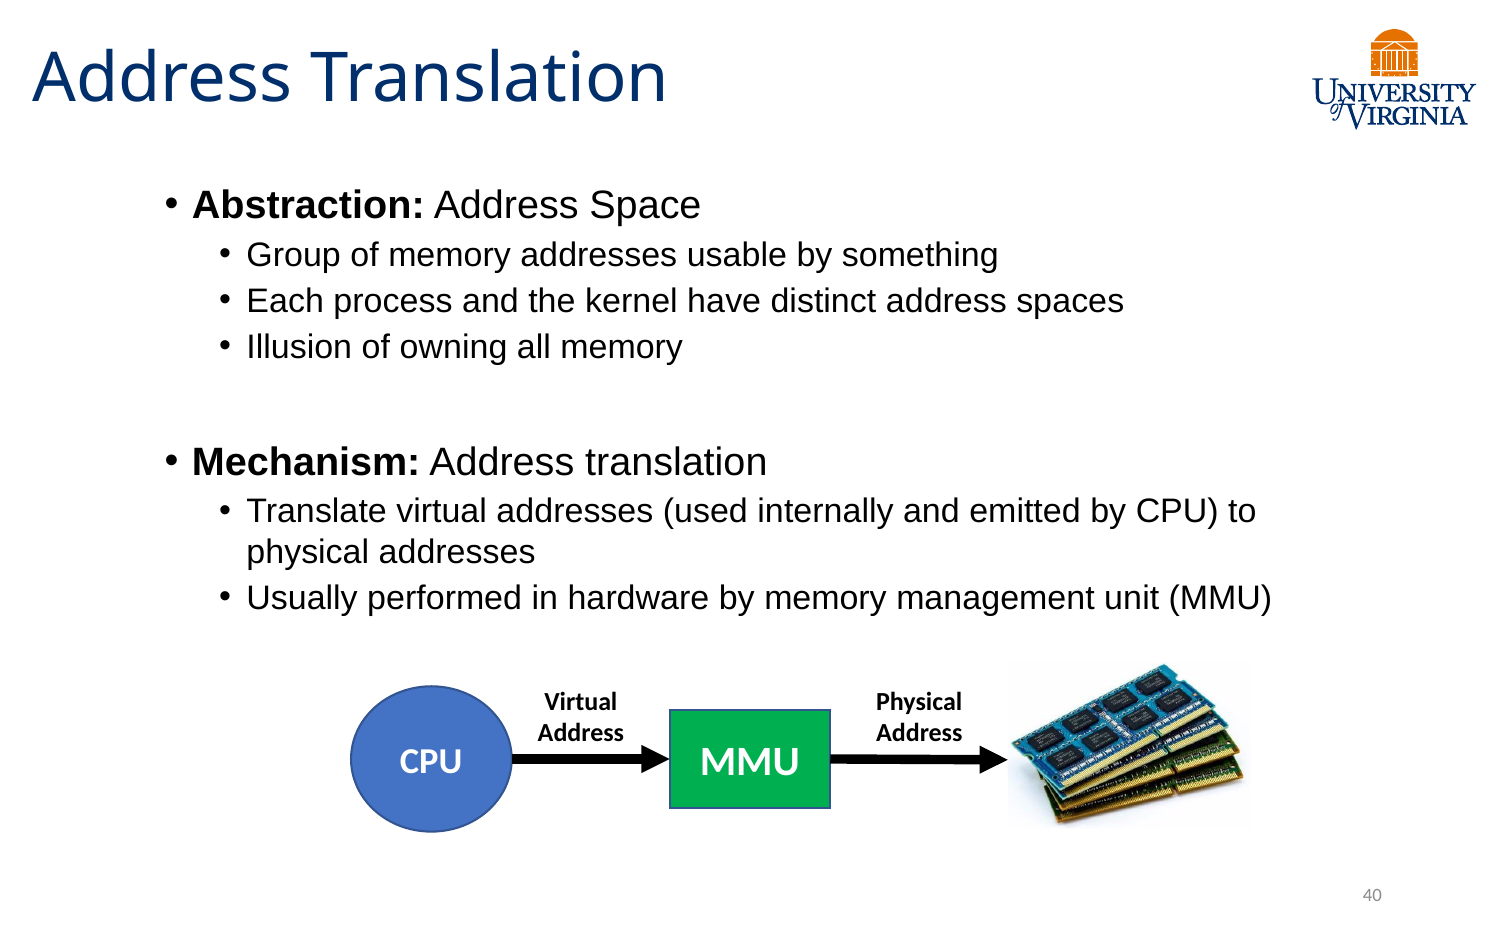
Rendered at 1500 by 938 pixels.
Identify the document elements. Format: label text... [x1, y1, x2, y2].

text_box Virtual Address [522, 676, 639, 754]
text_box MMU [669, 709, 831, 809]
picture [1007, 662, 1251, 829]
list Abstraction: Address Space Group of memory addresses usable by something Each process and the kernel have distinct address spaces Illusion of owning all memory Mechanism: Address translation Translate virtual addresses (used internally and emitted by CPU) to physical addresses Usually performed in hardware by memory management unit (MMU) [149, 171, 1351, 637]
text_box CPU [349, 685, 513, 833]
title Address Translation [17, 14, 1297, 145]
text_box Physical Address [861, 676, 978, 754]
slide_number 40 [1059, 868, 1397, 919]
